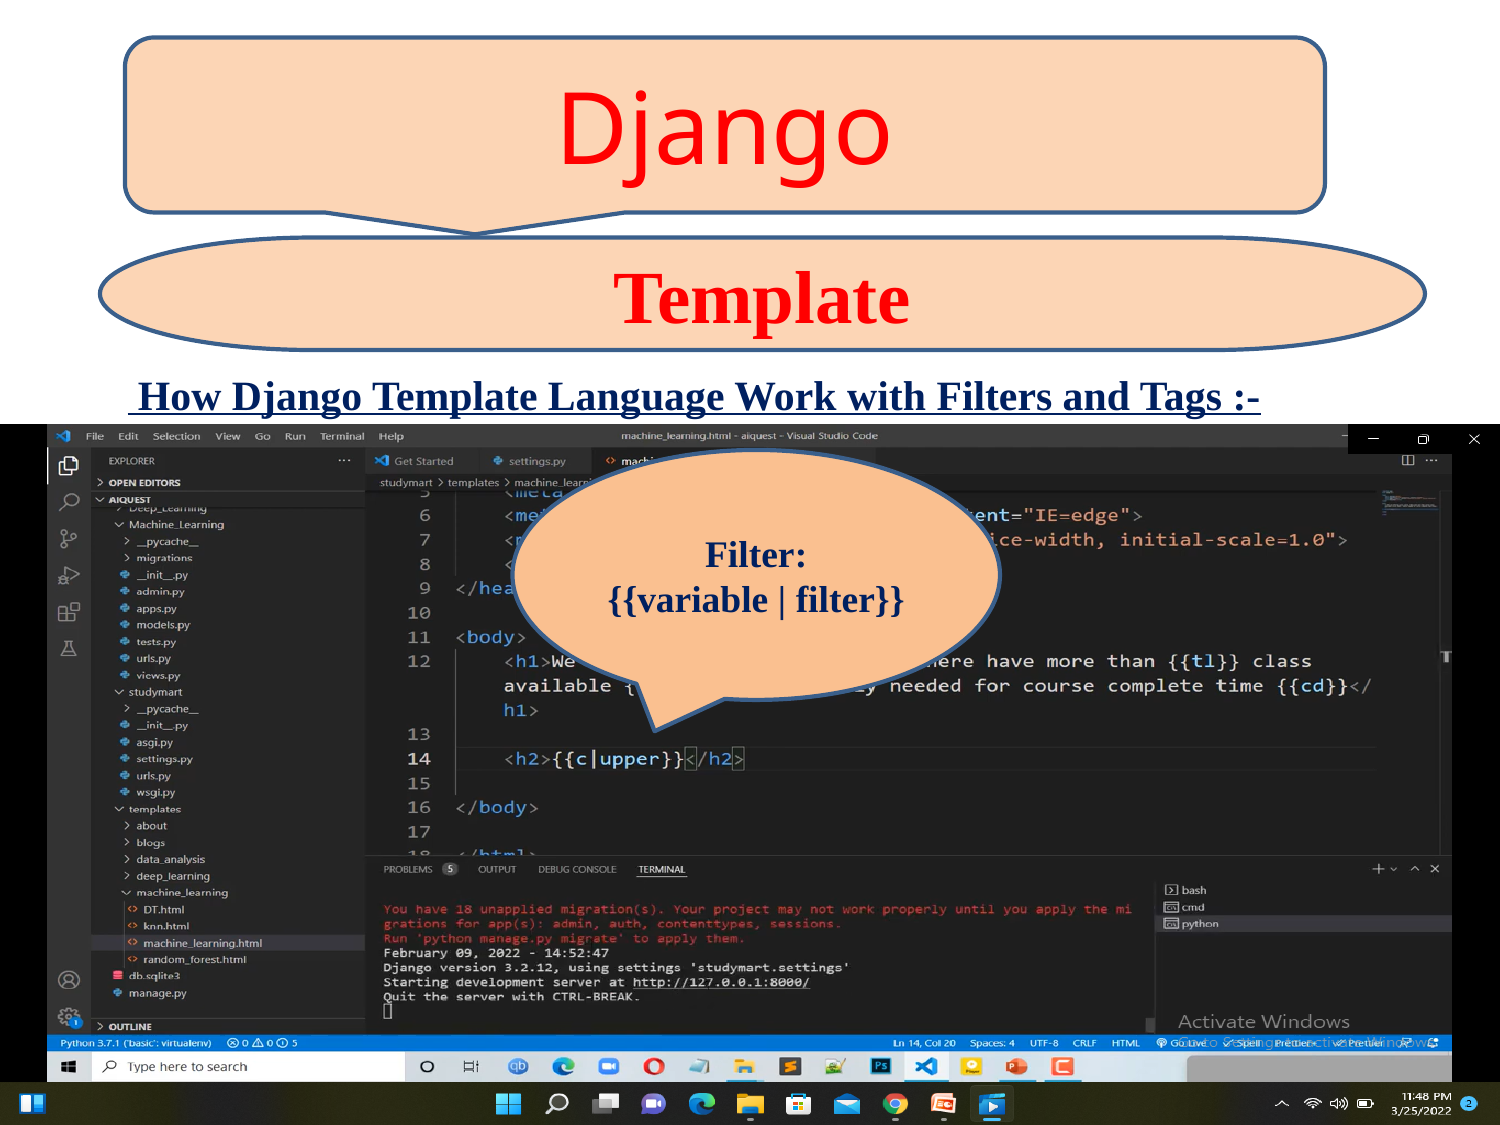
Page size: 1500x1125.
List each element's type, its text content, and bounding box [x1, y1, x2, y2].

picture [0, 424, 1500, 1125]
text_box Django [122, 35, 1328, 235]
text_box Template [97, 235, 1428, 350]
title How Django Template Language Work with Filters and Tags :- [112, 350, 1388, 423]
